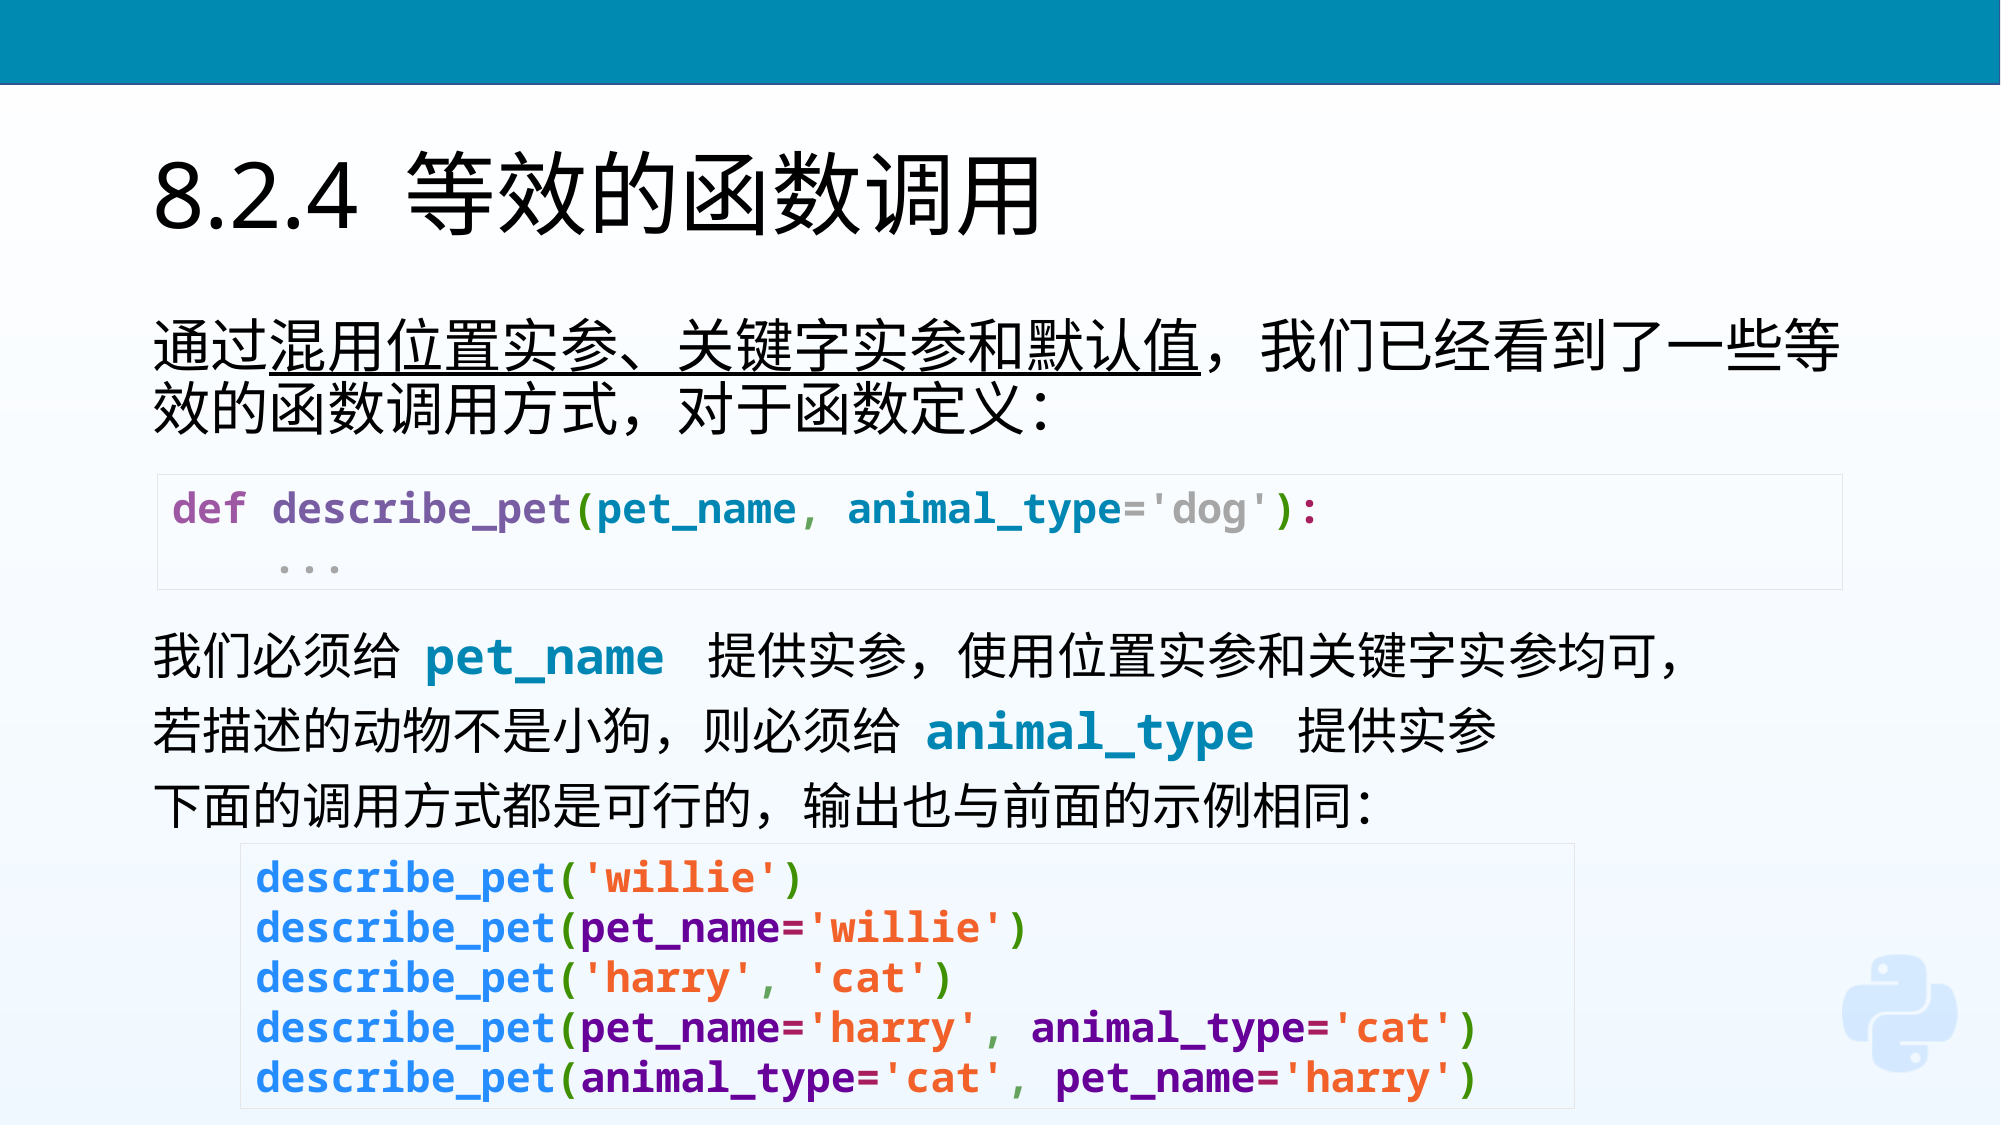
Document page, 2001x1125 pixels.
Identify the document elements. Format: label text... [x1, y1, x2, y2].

list 通过混用位置实参、关键字实参和默认值，我们已经看到了一些等效的函数调用方式，对于函数定义： 我们必须给 pet_name 提供实参，使用位置实参和关键字实参均可， 若描述的动物不是小狗，则必须给 animal_type 提供实参 下面的调用方式都是可行的，输出也与前面的示例相同： [137, 310, 1863, 1024]
text_box def describe_pet(pet_name, animal_type='dog'): ... [157, 474, 1843, 590]
text_box describe_pet('willie') describe_pet(pet_name='willie') describe_pet('harry', 'cat') describe_pet(pet_name='harry', animal_type='cat') describe_pet(animal_type='cat', pet_name='harry') [240, 843, 1575, 1109]
title 8.2.4 等效的函数调用 [137, 115, 1863, 282]
picture [1842, 946, 1958, 1081]
